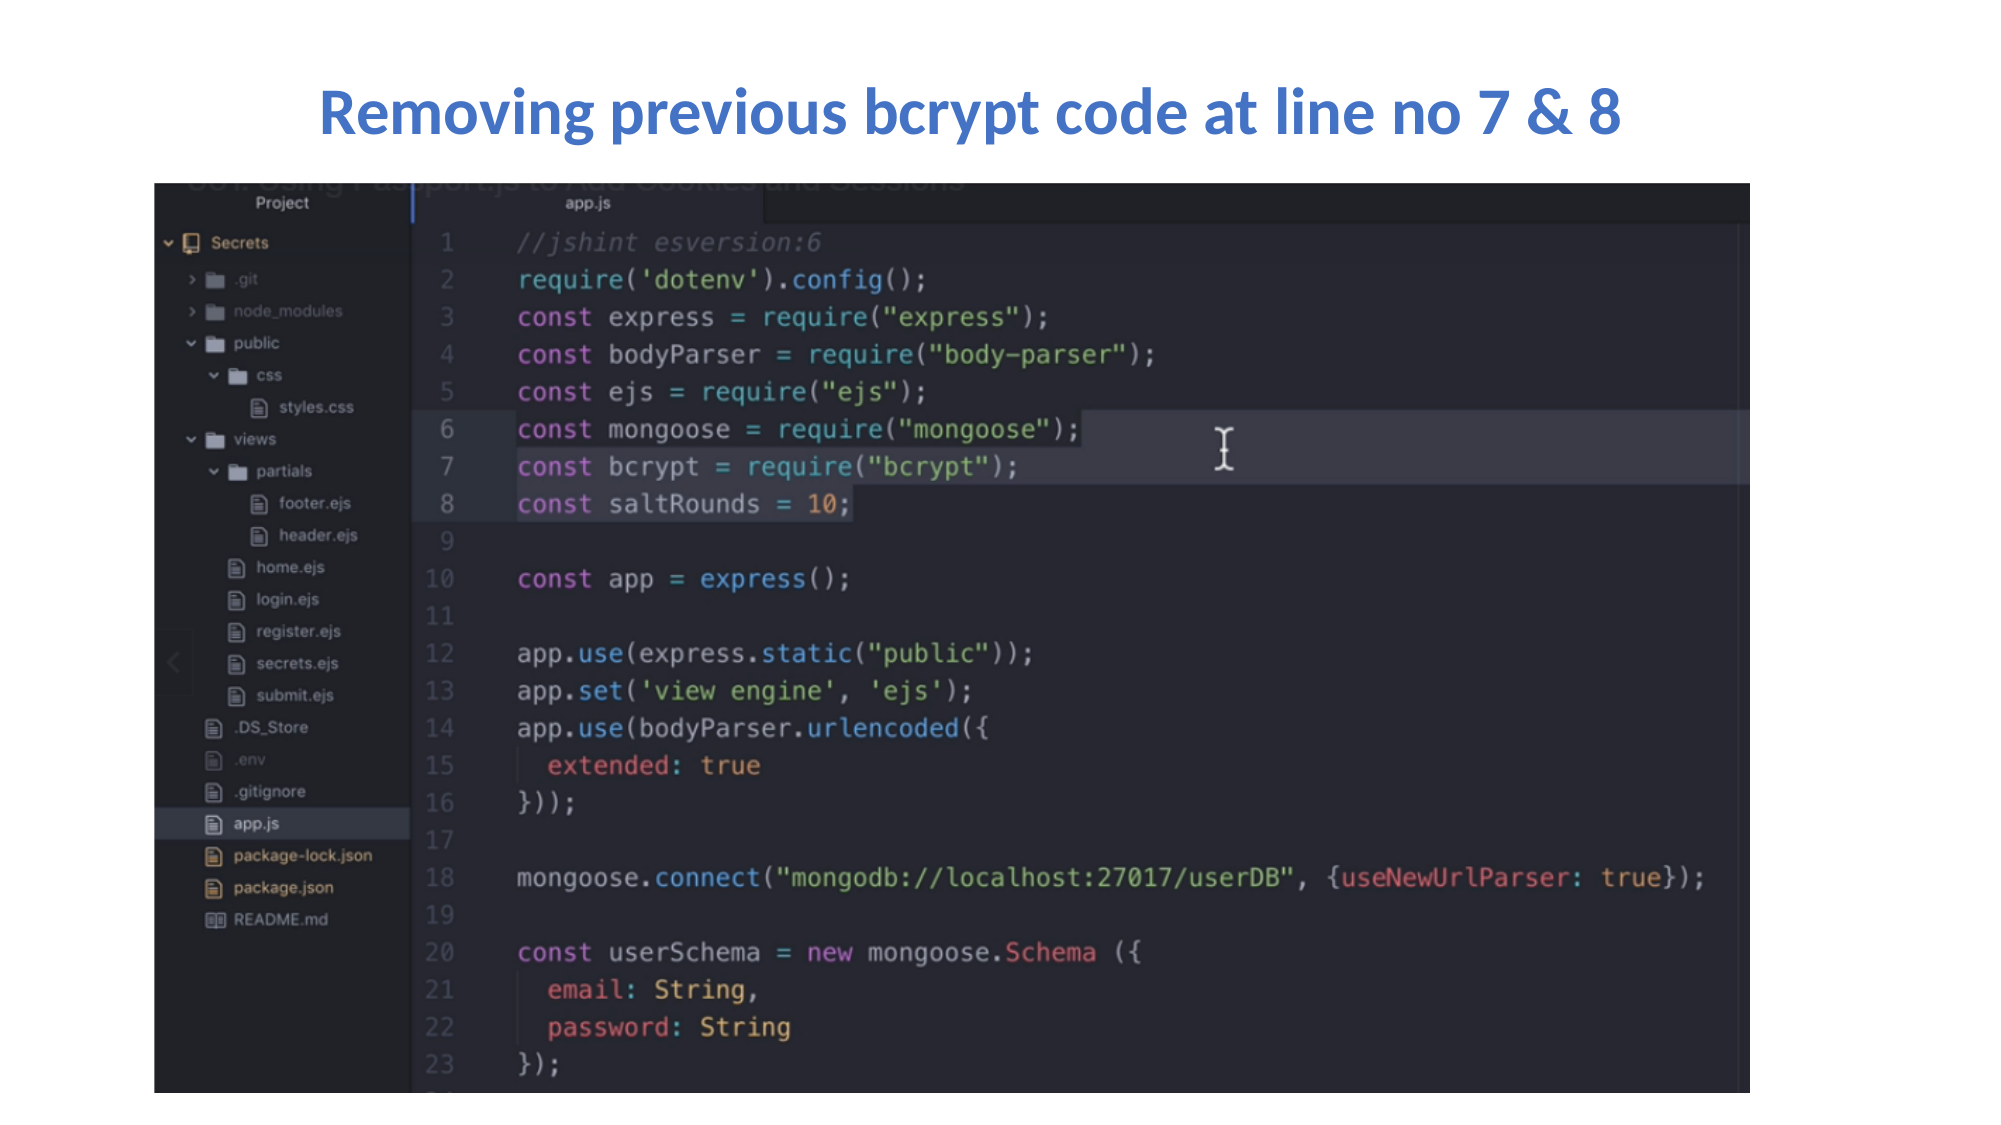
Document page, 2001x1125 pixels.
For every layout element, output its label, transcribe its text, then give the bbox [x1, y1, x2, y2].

picture [154, 183, 1750, 1093]
text_box Removing previous bcrypt code at line no 7 & 8 [304, 60, 1639, 156]
